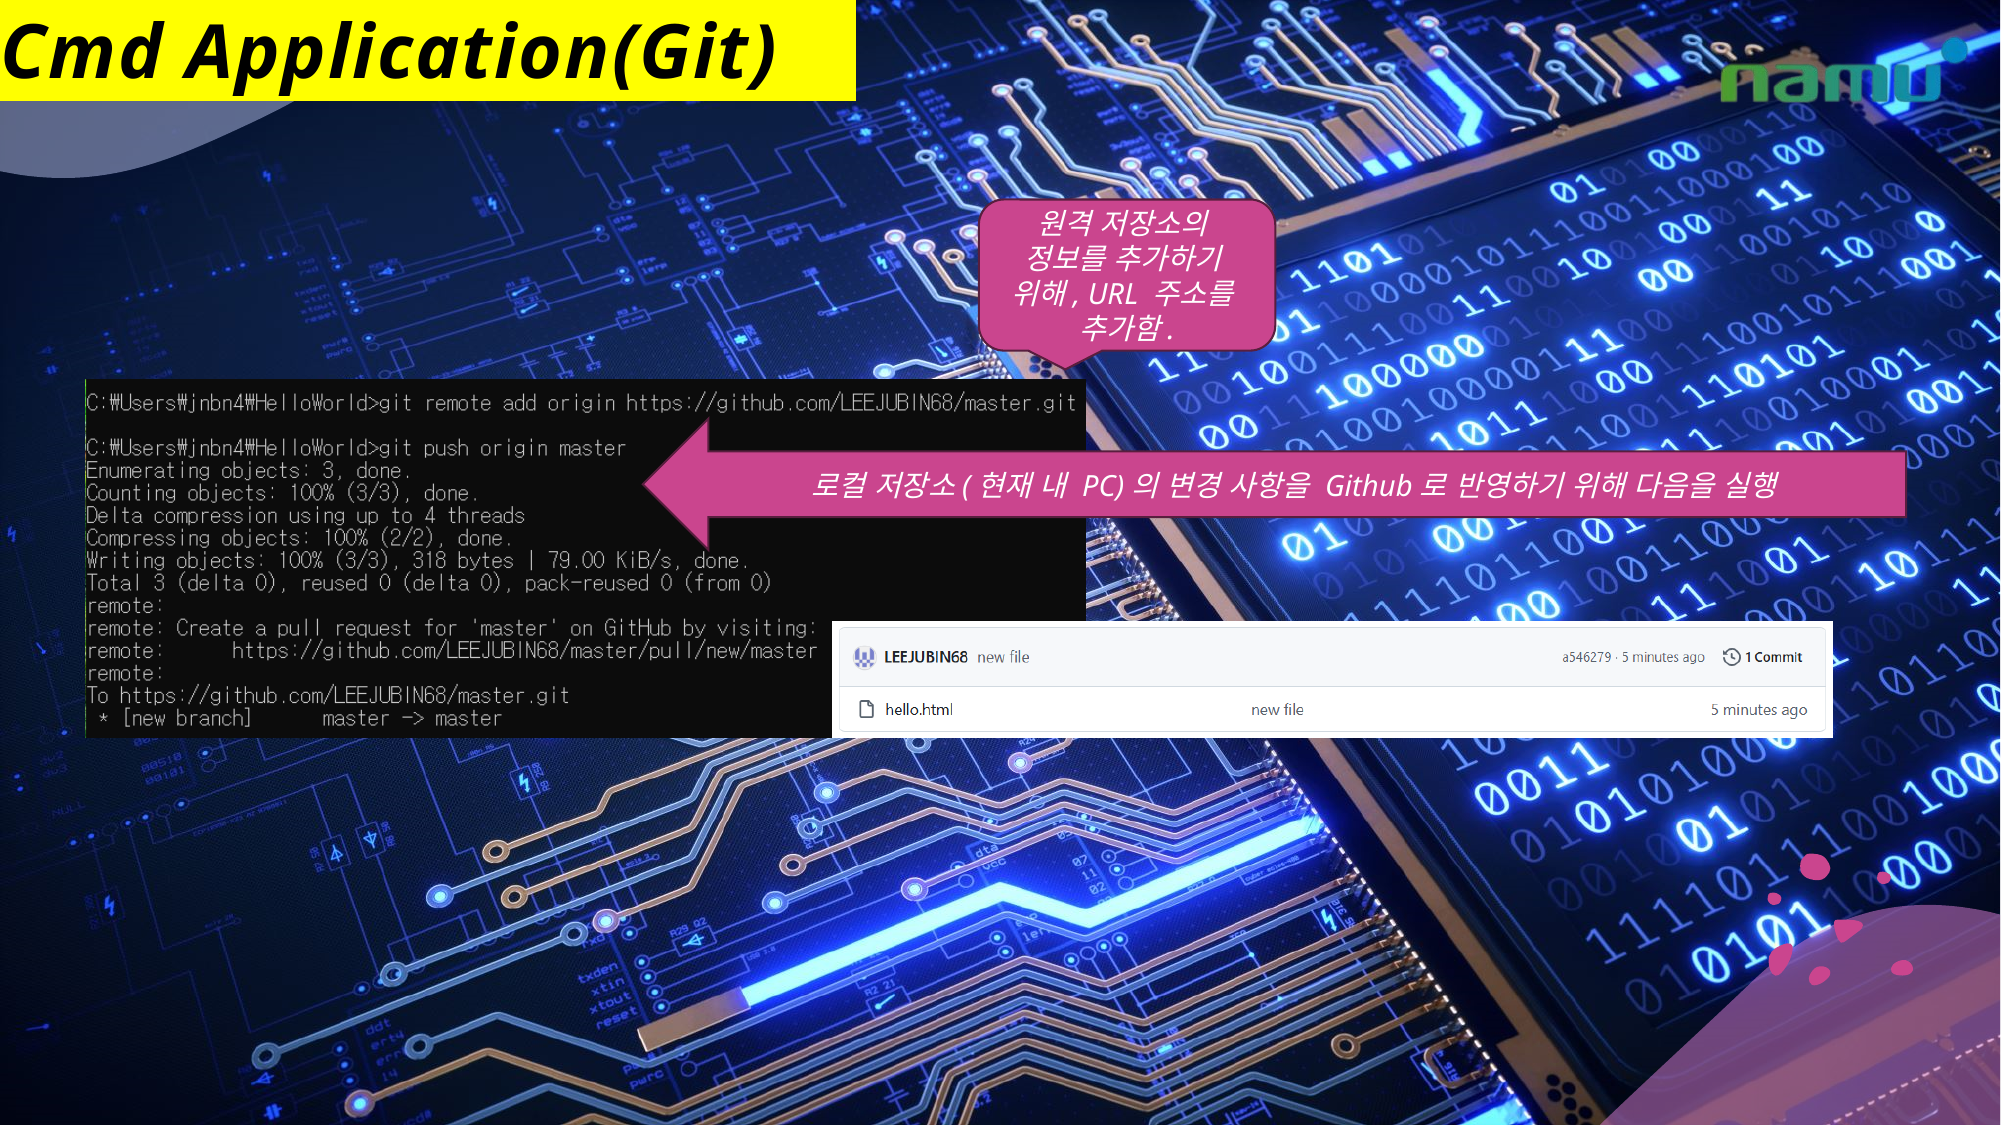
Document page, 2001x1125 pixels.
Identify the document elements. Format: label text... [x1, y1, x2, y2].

title Cmd Application(Git) [0, 0, 1597, 109]
picture [0, 0, 2001, 1125]
text_box 원격 저장소의 정보를 추가하기 위해, URL 주소를 추가함. [977, 198, 1277, 371]
text_box ​로컬 저장소(현재 내 PC)의 변경 사항을 Github로 반영하기 위해 다음을 실행 [1086, 450, 1908, 519]
